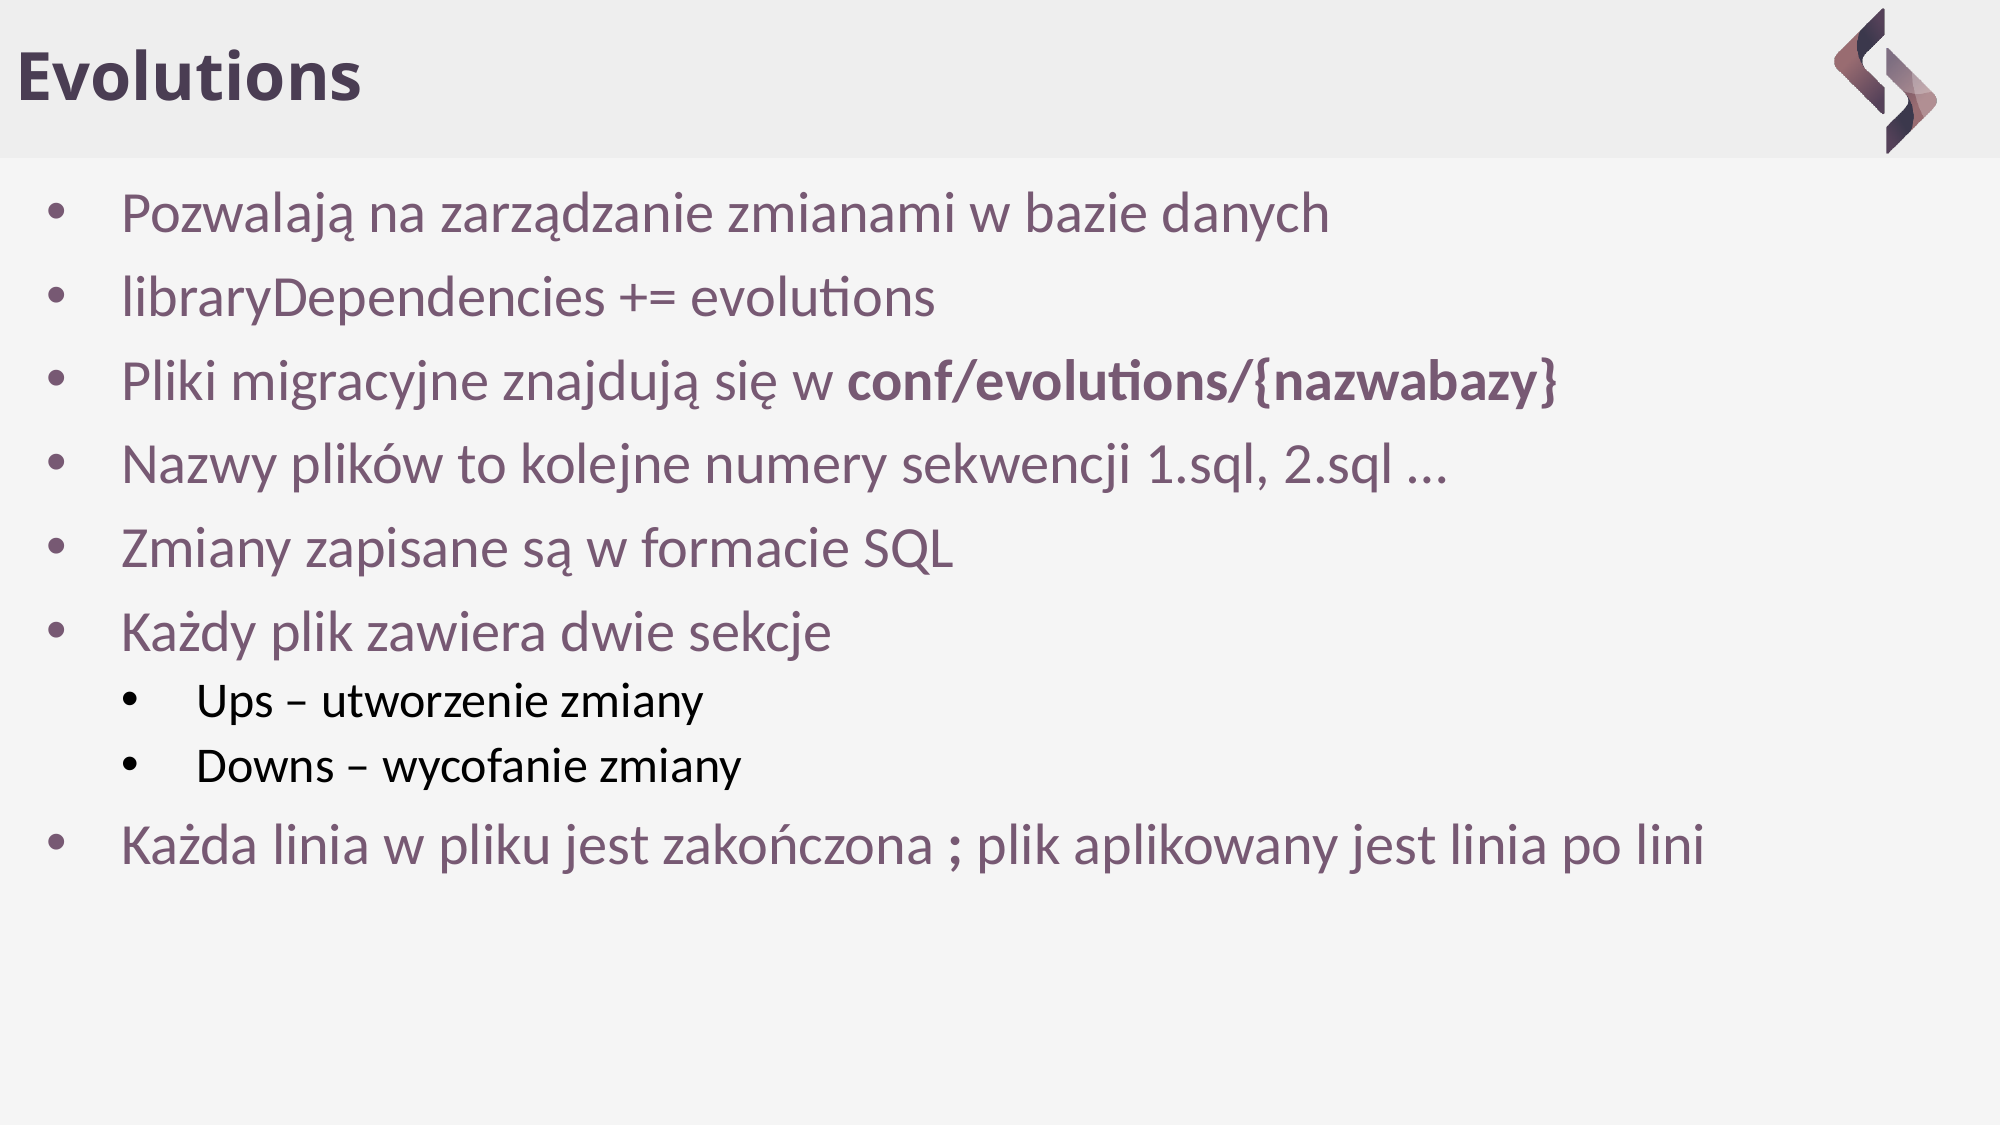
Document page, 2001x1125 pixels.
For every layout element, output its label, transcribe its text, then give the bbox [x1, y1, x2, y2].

title Evolutions [0, 0, 1788, 158]
list Pozwalają na zarządzanie zmianami w bazie danych libraryDependencies += evolutions Pliki migracyjne znajdują się w conf/evolutions/{nazwabazy} Nazwy plików to kolejne numery sekwencji 1.sql, 2.sql … Zmiany zapisane są w formacie SQL Każdy plik zawiera dwie sekcje Ups – utworzenie zmiany Downs – wycofanie zmiany Każda linia w pliku jest zakończona ; plik aplikowany jest linia po lini [31, 174, 1964, 1041]
picture [1787, 0, 2001, 166]
